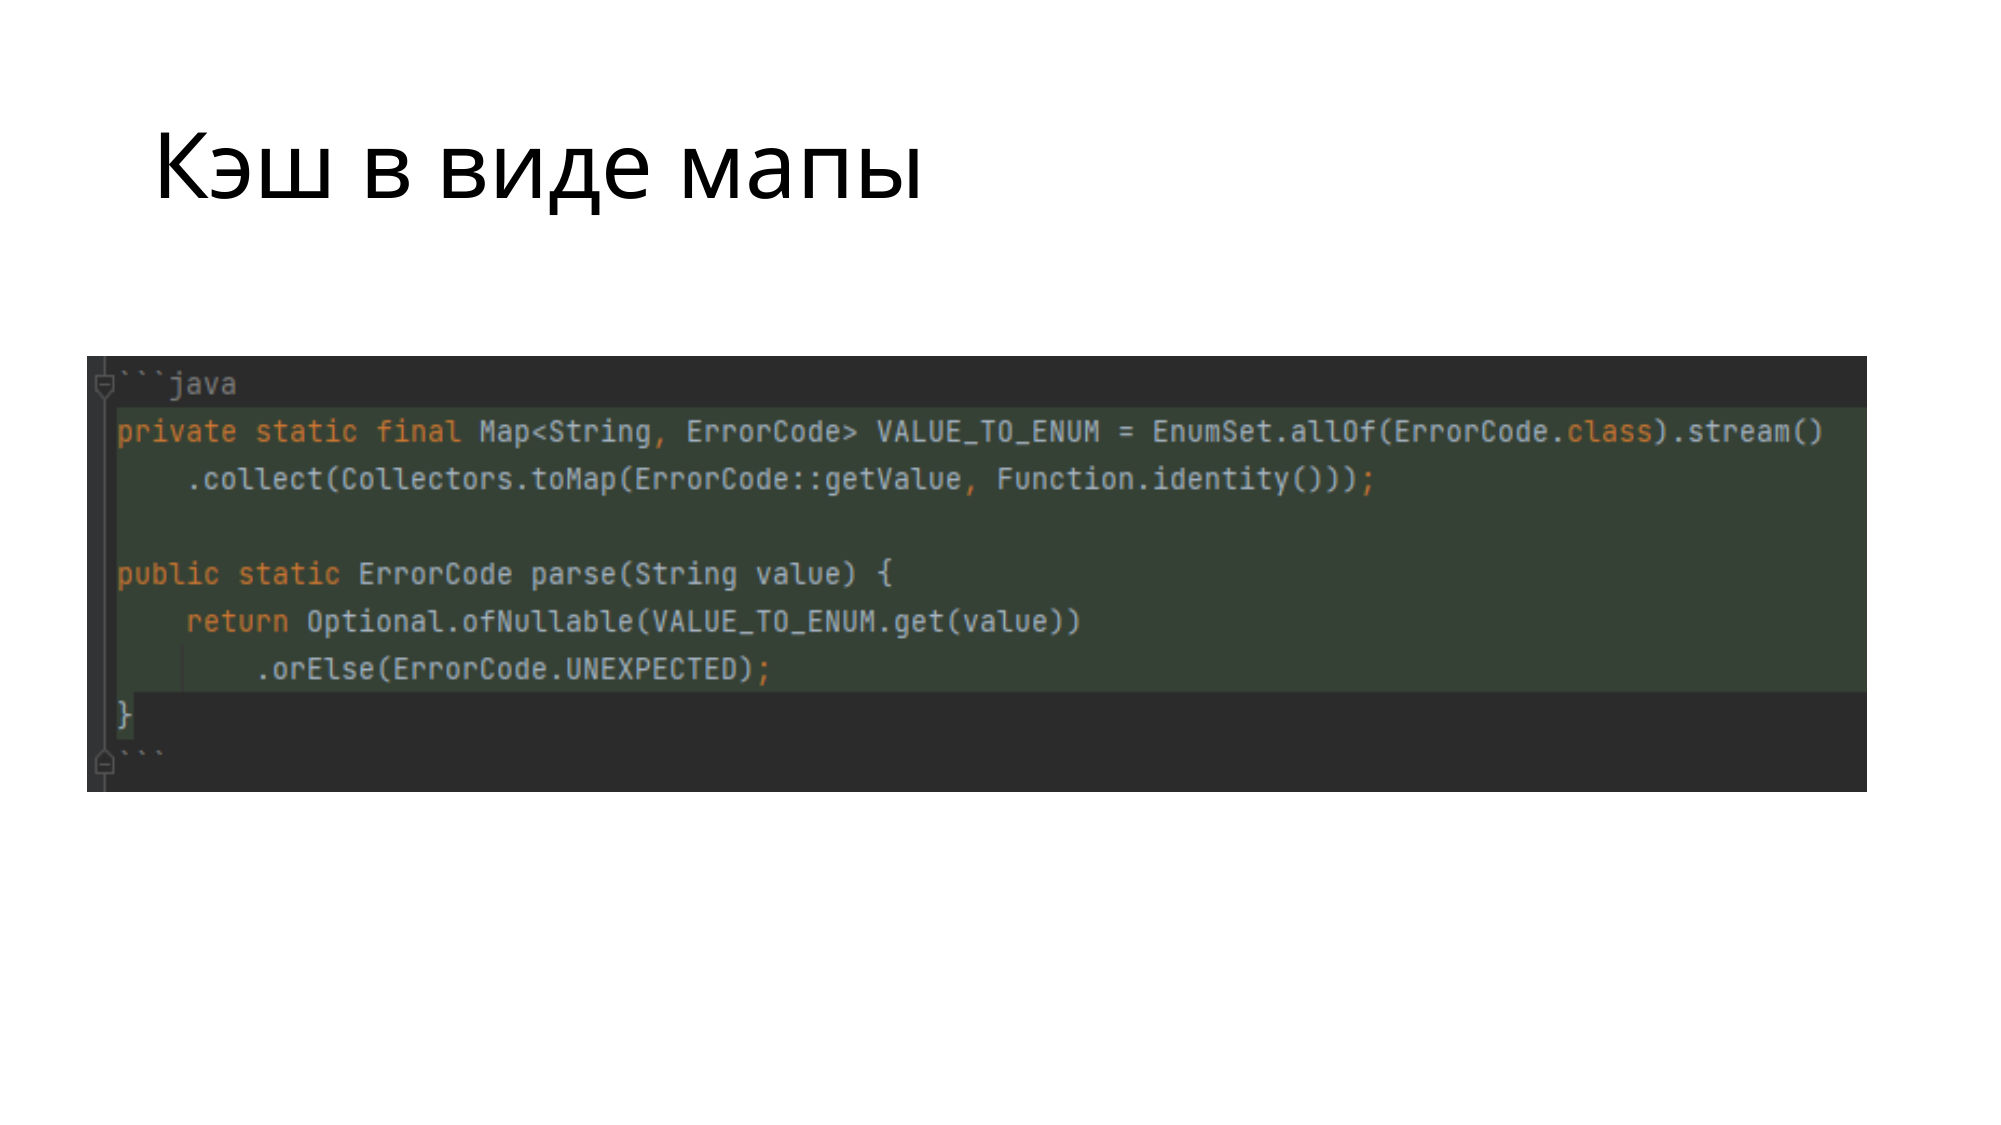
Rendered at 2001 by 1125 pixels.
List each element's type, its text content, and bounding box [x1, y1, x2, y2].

title Кэш в виде мапы [137, 59, 1863, 278]
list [86, 356, 1867, 793]
